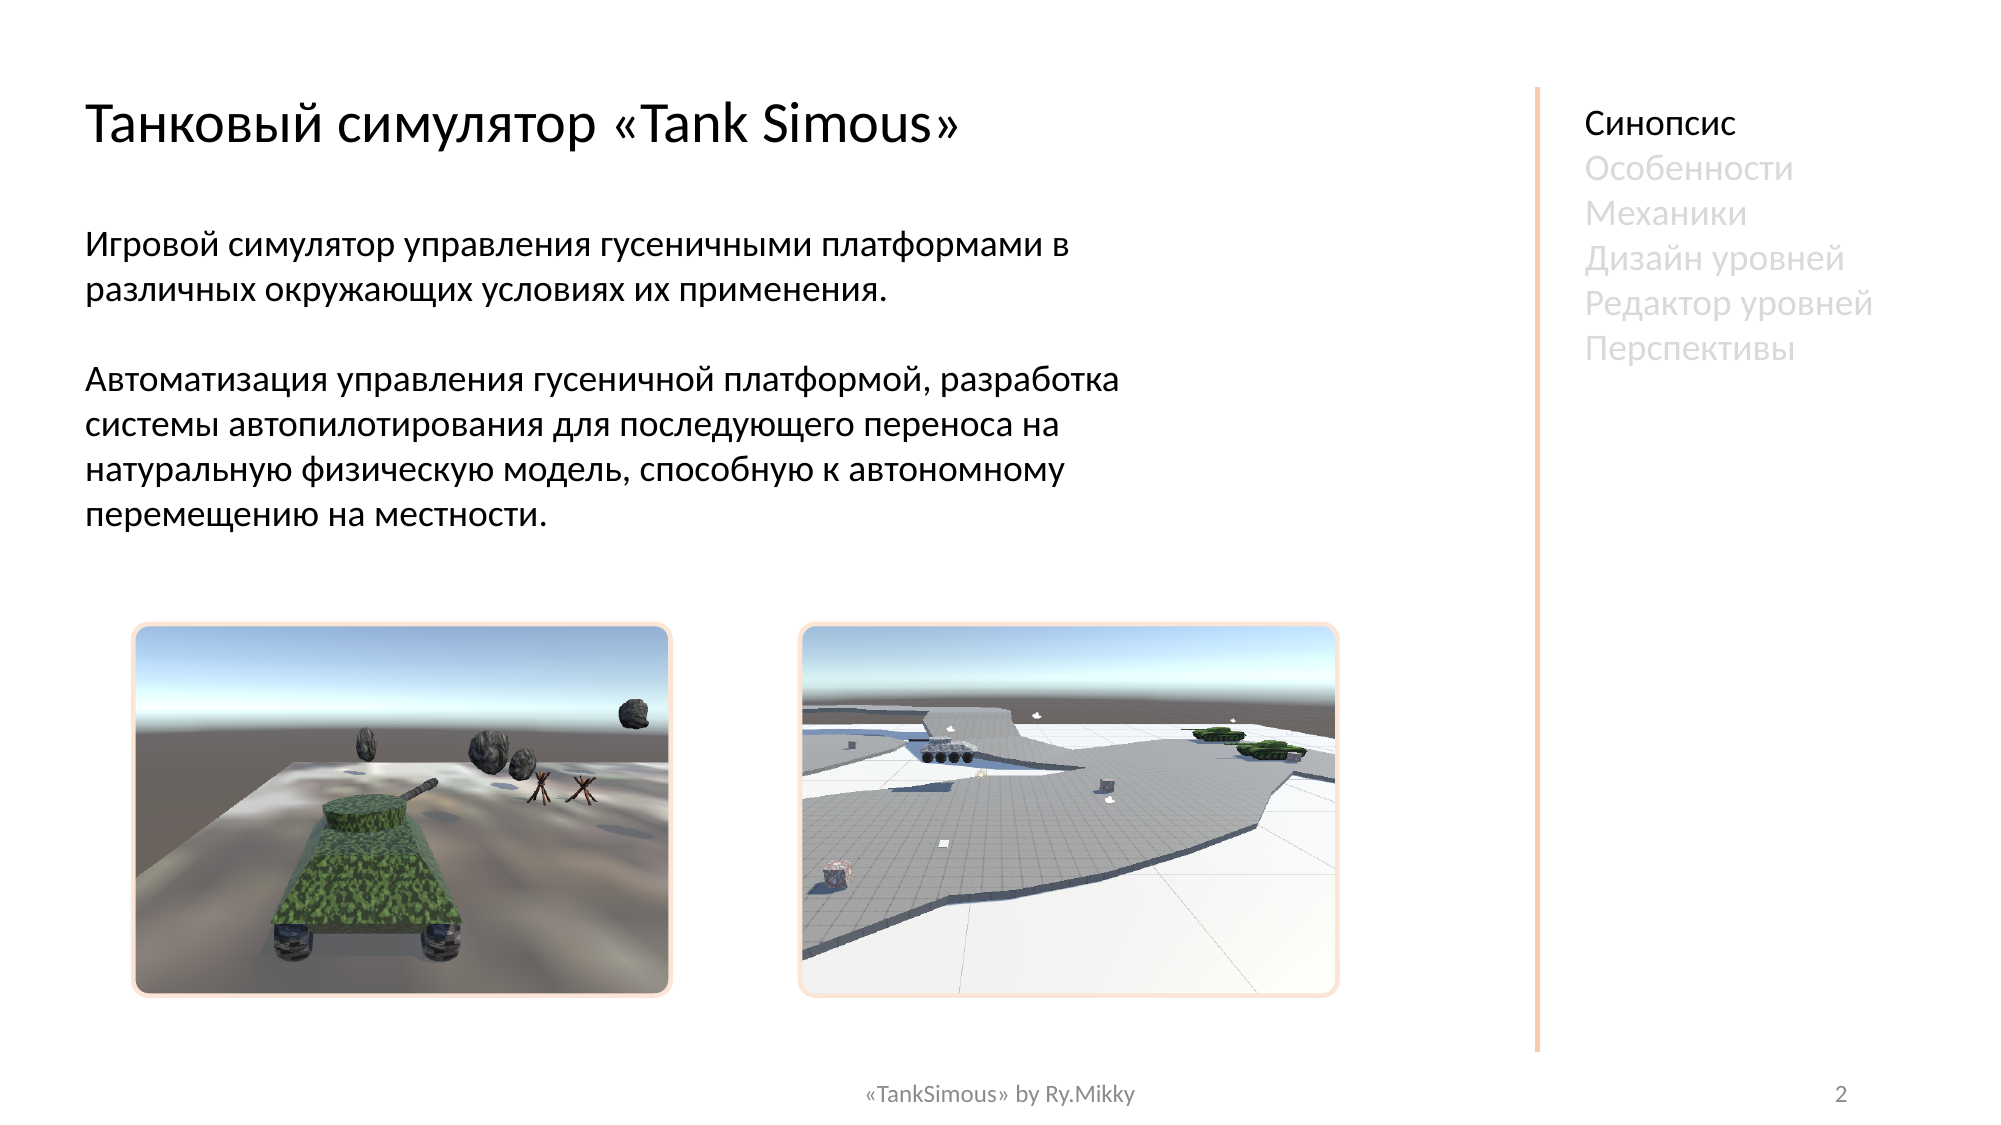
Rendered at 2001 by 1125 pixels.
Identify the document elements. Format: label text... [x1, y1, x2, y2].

text_box Синопсис Особенности Механики Дизайн уровней Редактор уровней Перспективы [1570, 90, 1955, 376]
text_box Танковый симулятор «Tank Simous» [70, 76, 1071, 162]
picture [133, 623, 671, 996]
picture [799, 623, 1338, 996]
footer «TankSimous» by Ry.Mikky [662, 1062, 1338, 1123]
slide_number 2 [1412, 1062, 1863, 1123]
text_box Игровой симулятор управления гусеничными платформами в различных окружающих условиях их применения. Автоматизация управления гусеничной платформой, разработка системы автопилотирования для последующего переноса на натуральную физическую модель, способную к автономному перемещению на местности. [70, 211, 1199, 542]
